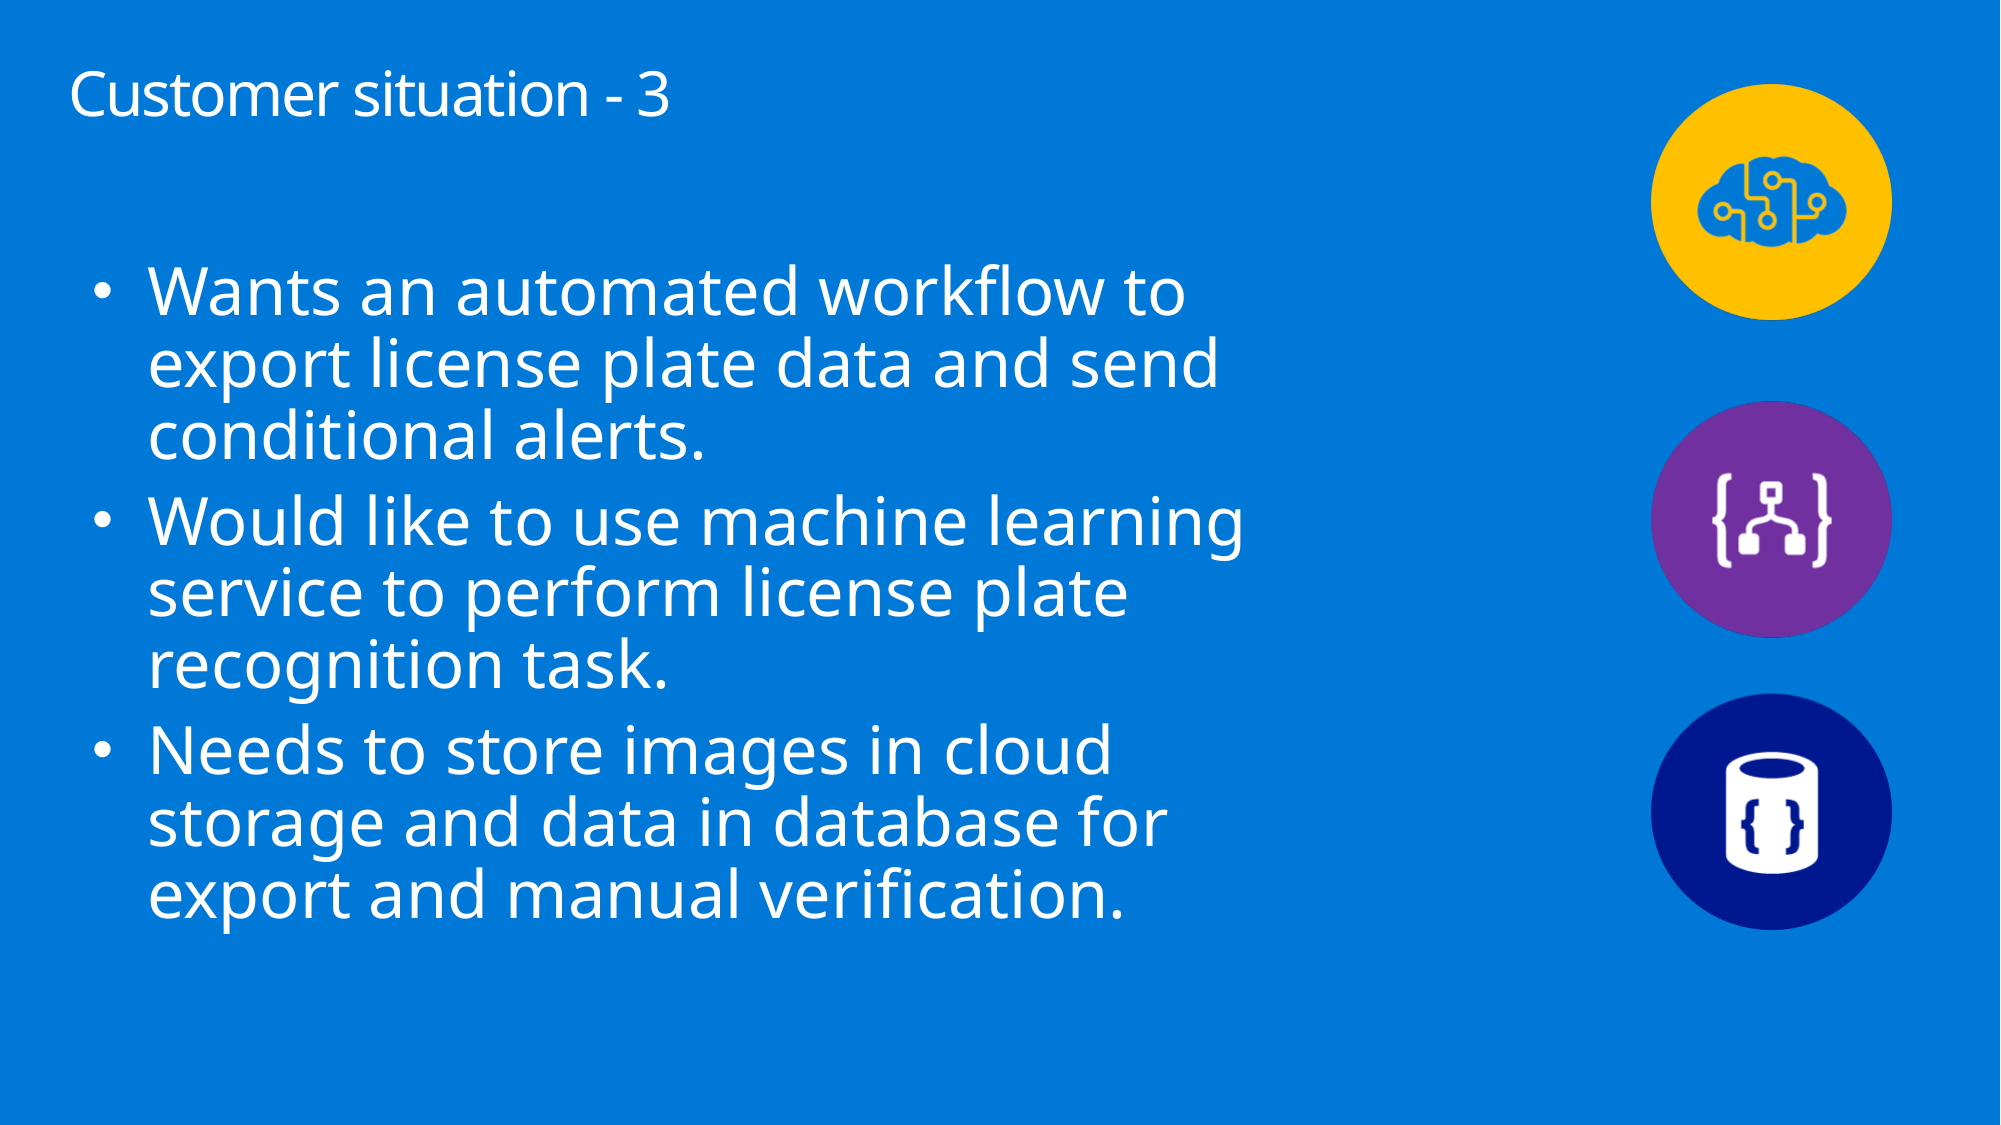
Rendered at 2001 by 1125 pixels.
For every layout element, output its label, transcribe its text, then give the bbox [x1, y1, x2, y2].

text_box Wants an automated workflow to export license plate data and send conditional alerts. Would like to use machine learning service to perform license plate recognition task. Needs to store images in cloud storage and data in database for export and manual verification. [68, 242, 1371, 990]
title Customer situation - 3 [44, 47, 1957, 196]
picture [1651, 84, 1892, 931]
